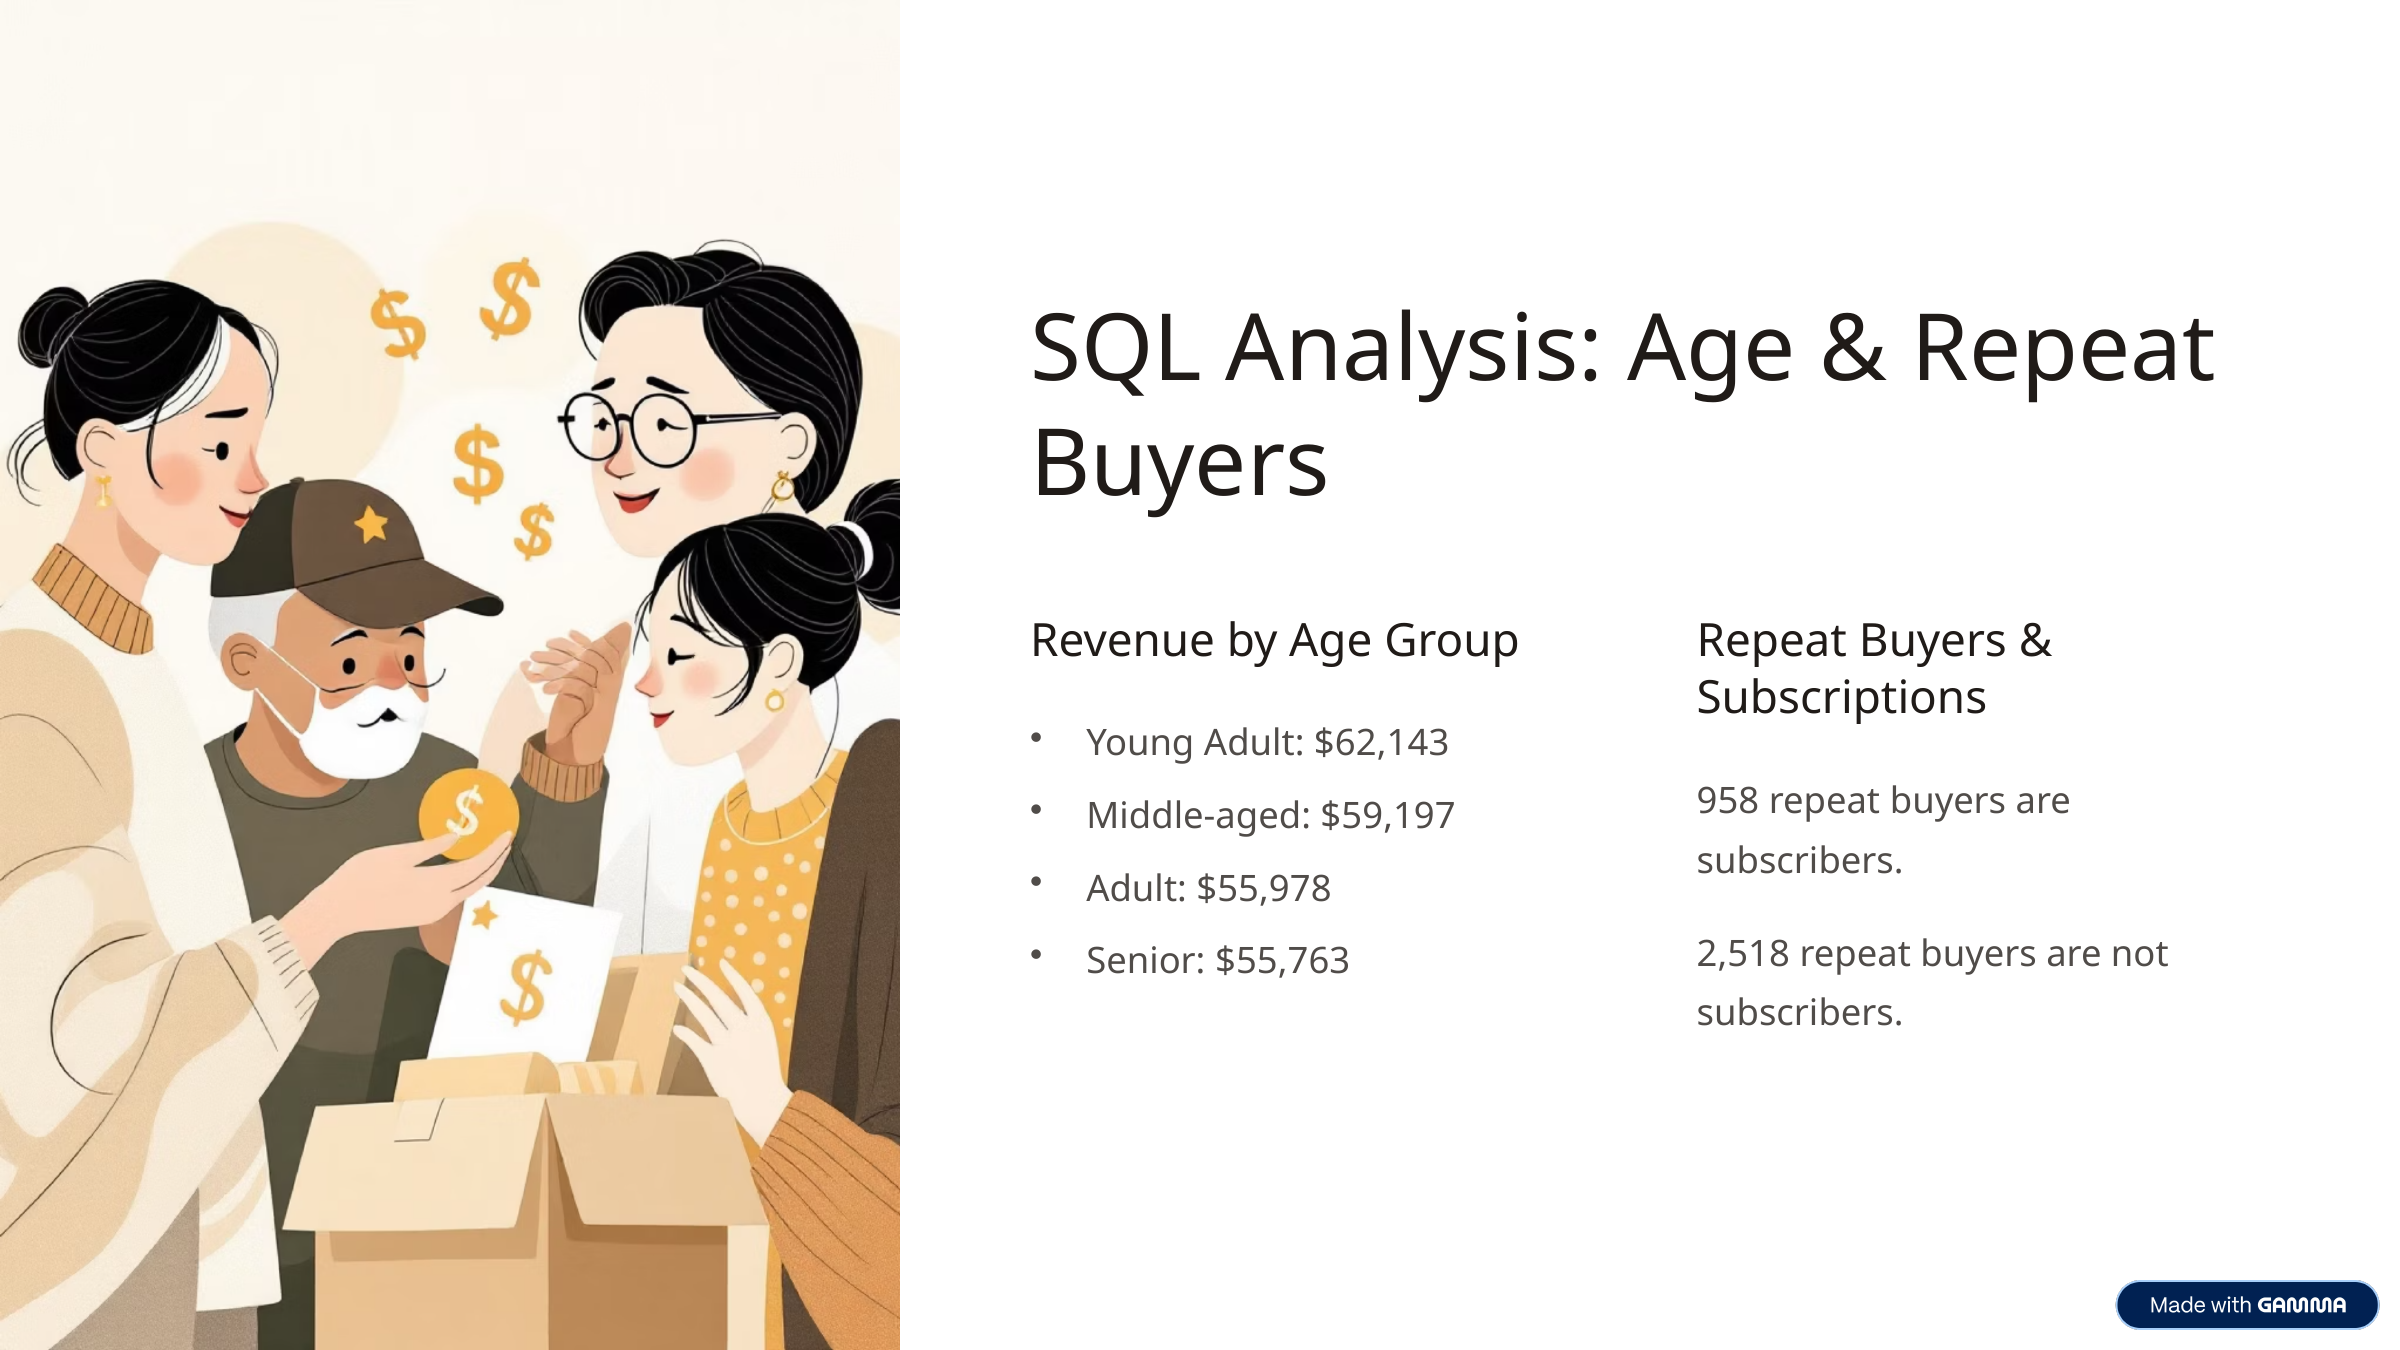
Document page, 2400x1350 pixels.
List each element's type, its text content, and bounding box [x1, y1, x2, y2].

text_box Revenue by Age Group [1030, 608, 1540, 667]
text_box 958 repeat buyers are subscribers. [1696, 761, 2271, 881]
picture [0, 0, 900, 1350]
text_box 2,518 repeat buyers are not subscribers. [1696, 914, 2271, 1034]
text_box Adult: $55,978 [1030, 848, 1605, 909]
text_box Senior: $55,763 [1030, 921, 1605, 981]
picture [2106, 1271, 2389, 1339]
text_box SQL Analysis: Age & Repeat Buyers [1030, 282, 2270, 516]
text_box Middle-aged: $59,197 [1030, 776, 1605, 836]
text_box Young Adult: $62,143 [1030, 703, 1605, 764]
text_box Repeat Buyers & Subscriptions [1696, 608, 2271, 725]
